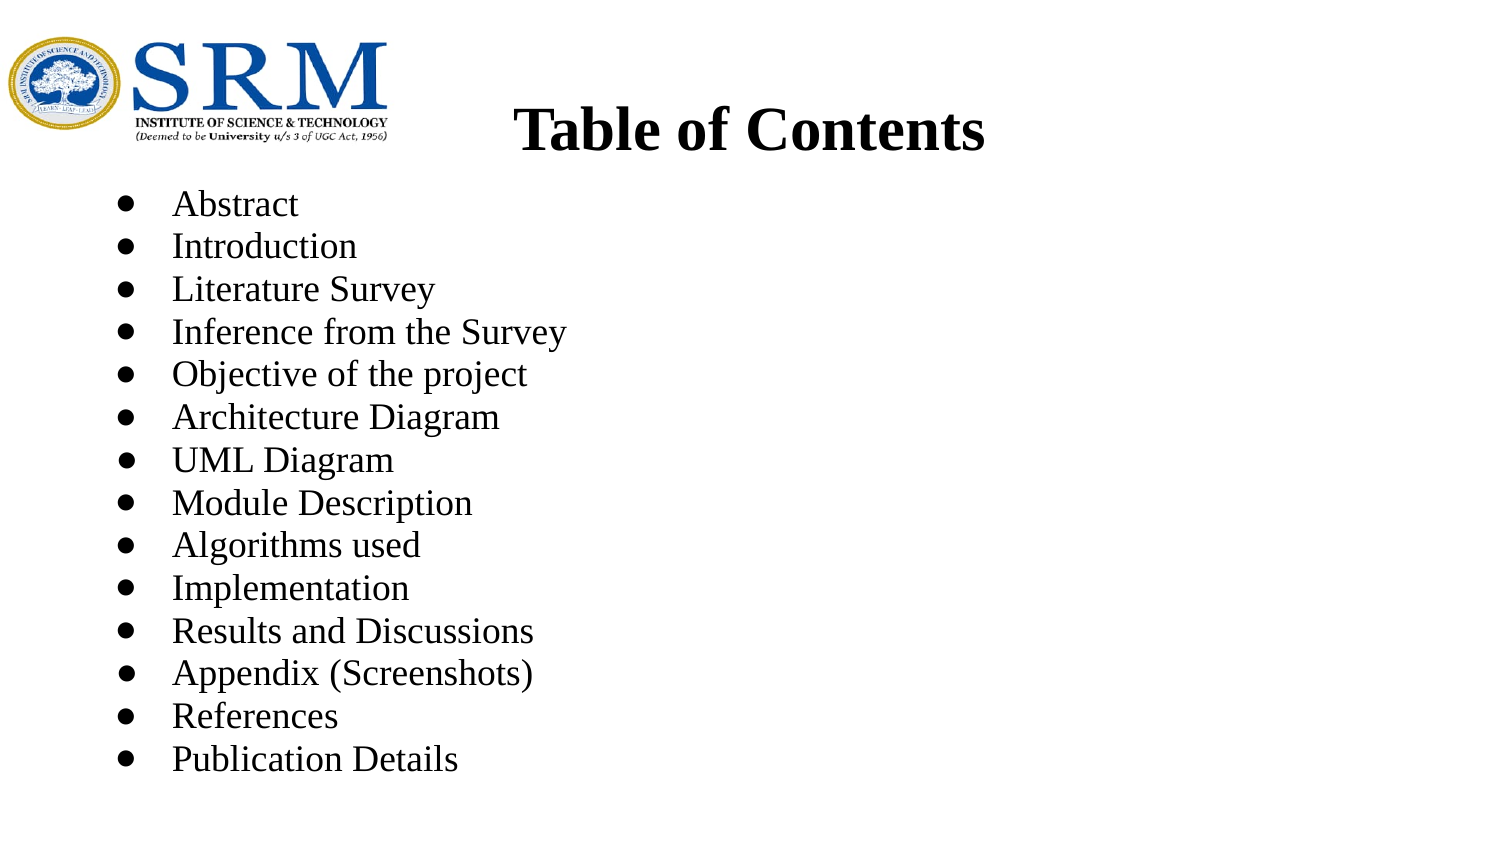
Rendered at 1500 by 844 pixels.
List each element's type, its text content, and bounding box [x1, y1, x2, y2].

picture [0, 0, 396, 180]
list Abstract Introduction Literature Survey Inference from the Survey Objective of the project Architecture Diagram UML Diagram Module Description Algorithms used Implementation Results and Discussions Appendix (Screenshots) References Publication Details [81, 166, 1449, 844]
title Table of Contents [399, 72, 1449, 166]
